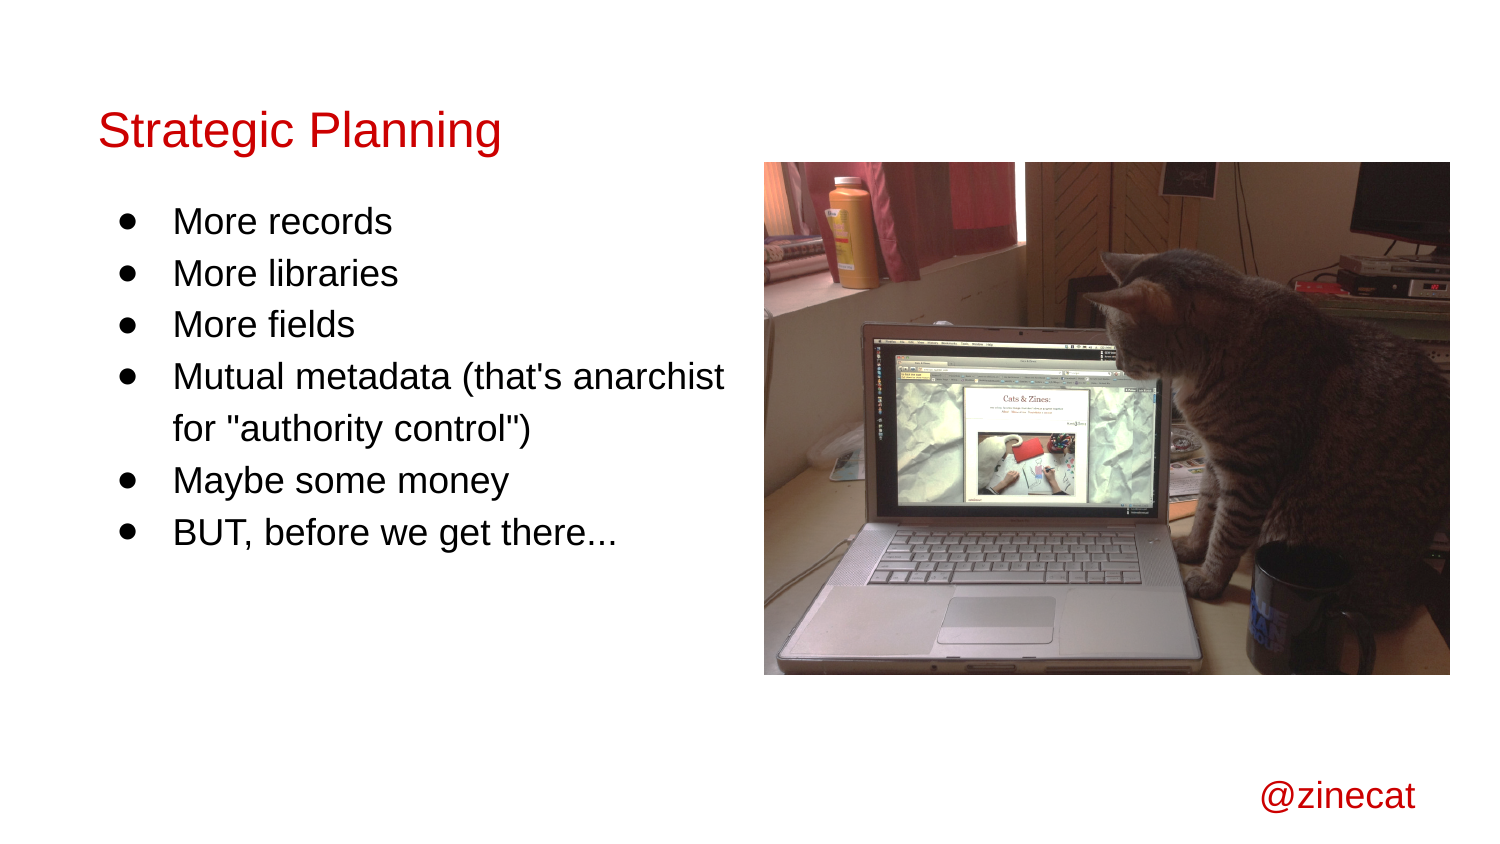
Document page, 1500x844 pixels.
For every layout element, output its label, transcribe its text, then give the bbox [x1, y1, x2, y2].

picture [764, 162, 1451, 675]
title @zinecat [1243, 749, 1449, 826]
list Strategic Planning More records More libraries More fields Mutual metadata (that's anarchist for "authority control") Maybe some money BUT, before we get there... [82, 72, 765, 750]
